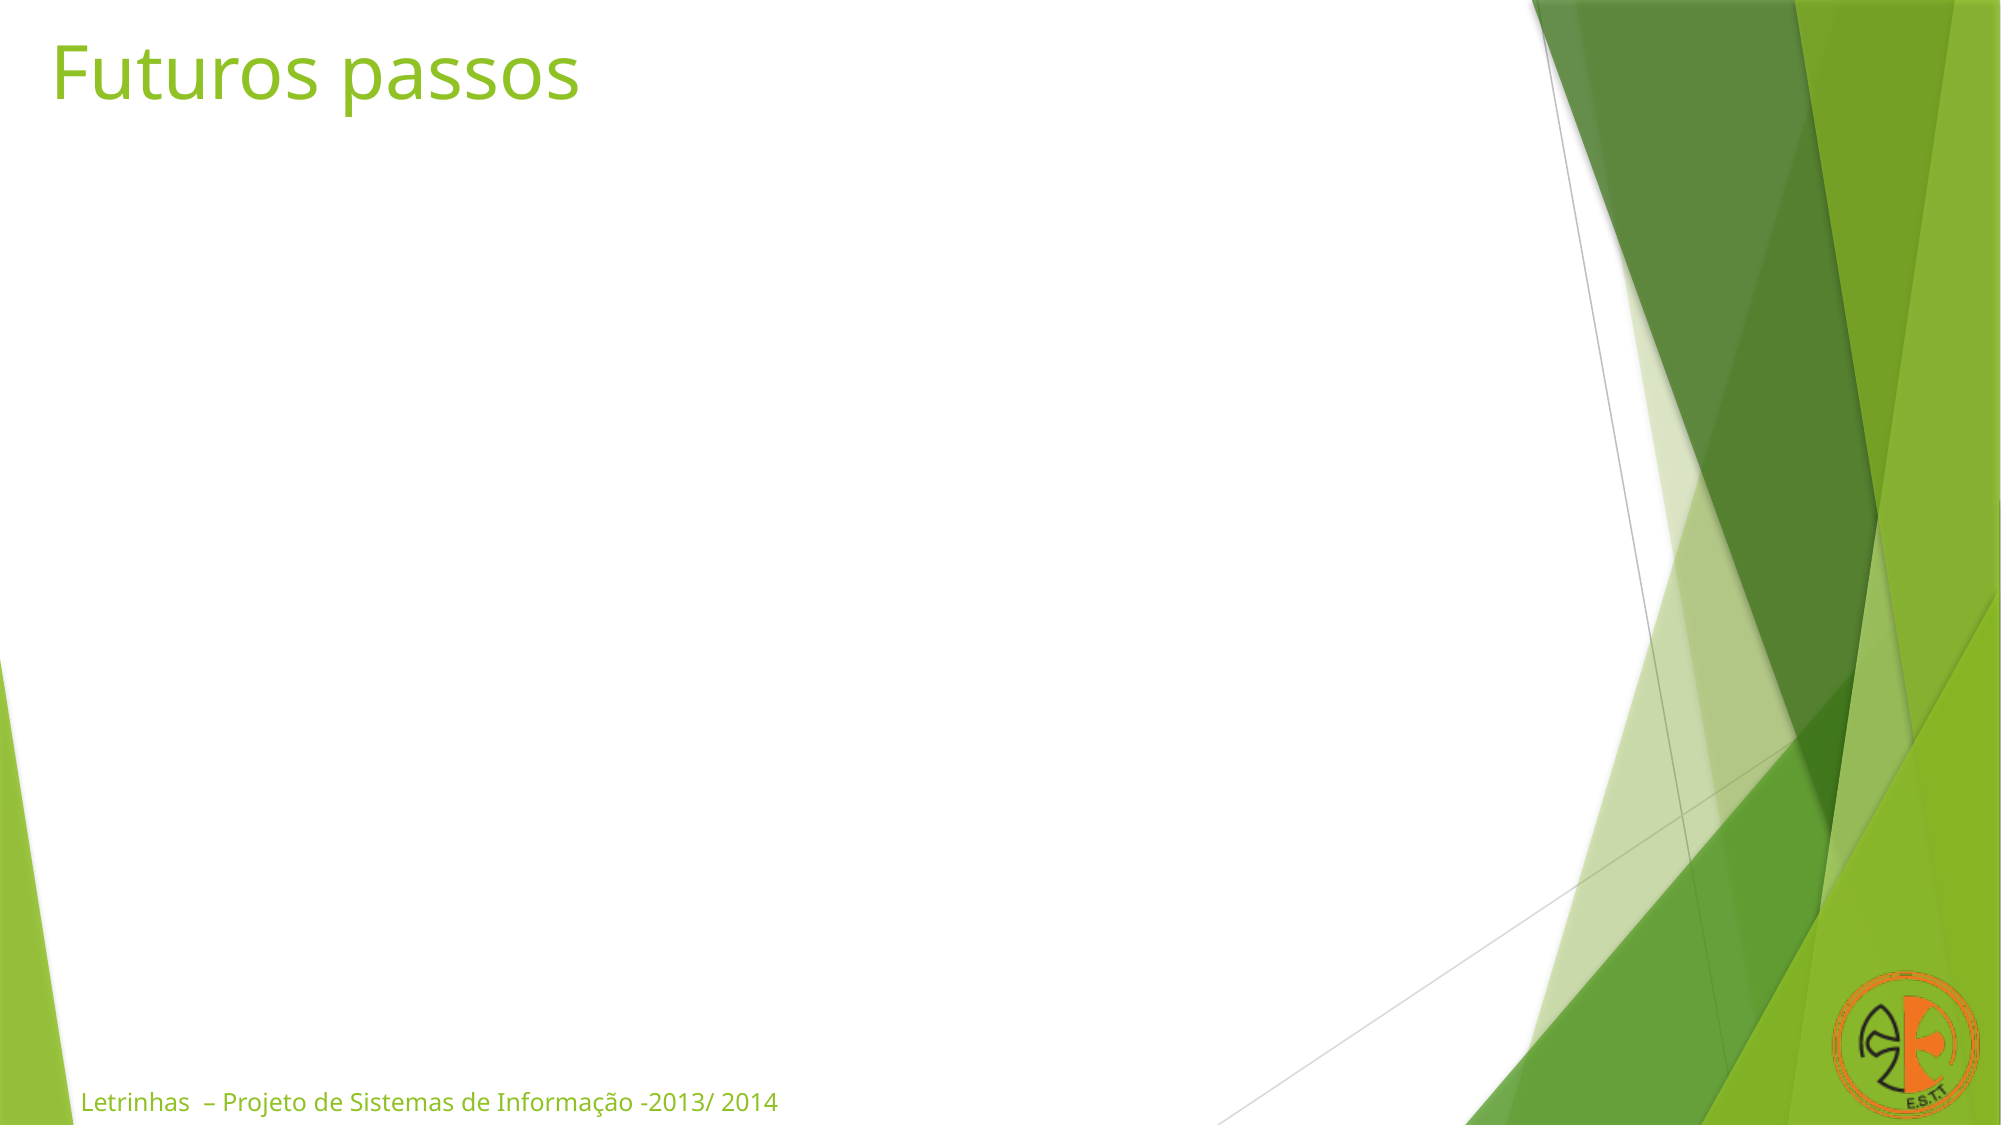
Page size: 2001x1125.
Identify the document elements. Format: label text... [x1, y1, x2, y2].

title Futuros passos [35, 17, 1447, 234]
text_box Letrinhas – Projeto de Sistemas de Informação -2013/ 2014 [65, 1079, 1066, 1124]
picture [1811, 967, 2000, 1125]
